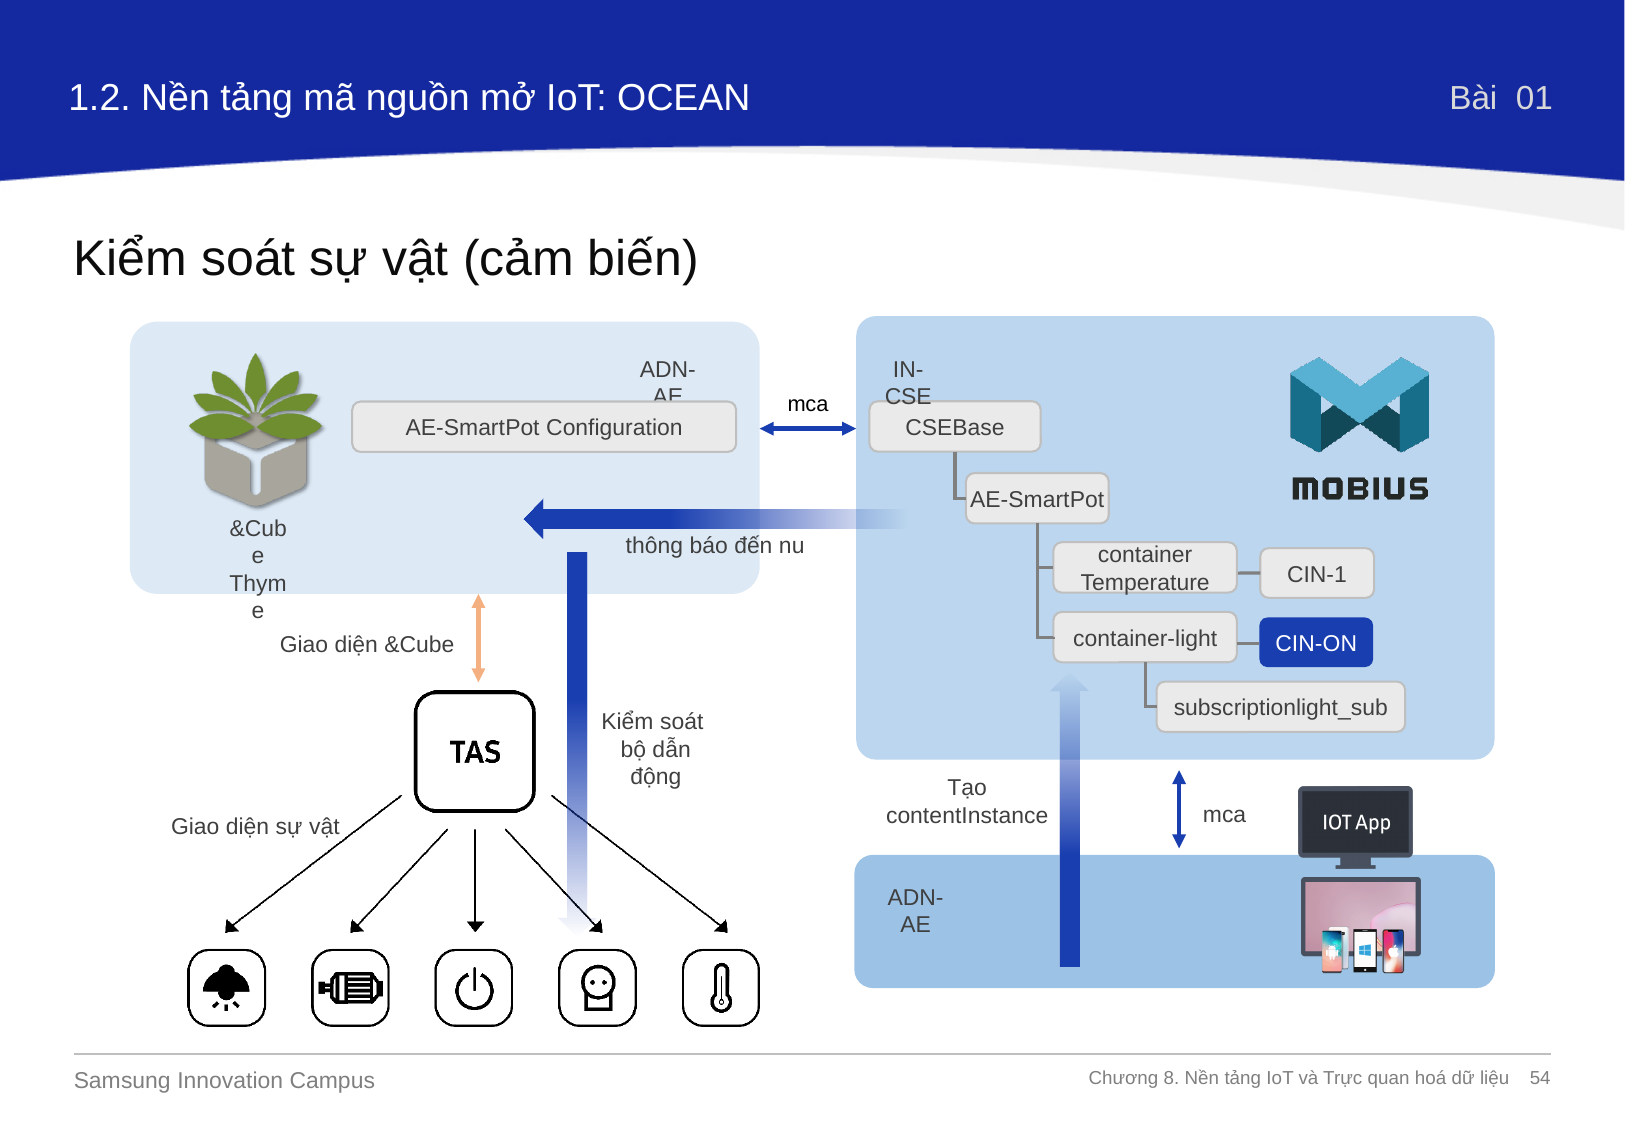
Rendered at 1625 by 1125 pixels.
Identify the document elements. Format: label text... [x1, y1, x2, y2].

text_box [67, 73, 1554, 120]
text_box Kiểm soát sự vật (cảm biến) [73, 225, 1551, 286]
picture [0, 0, 1625, 1125]
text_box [129, 315, 1496, 1027]
